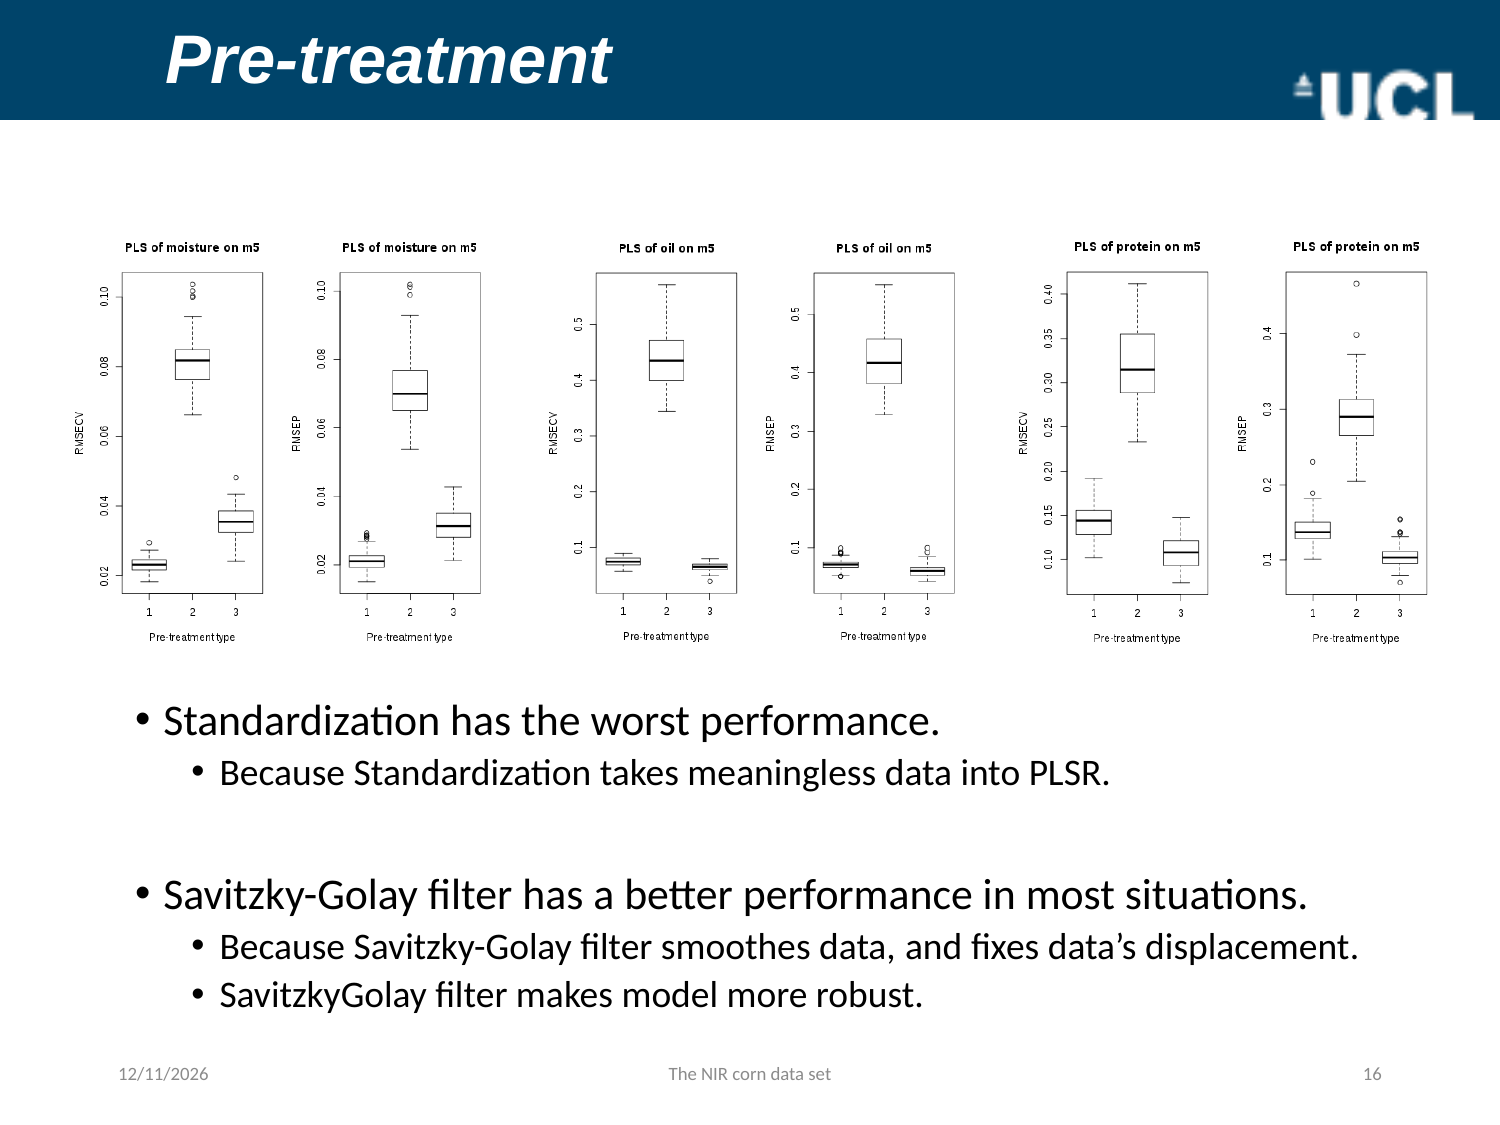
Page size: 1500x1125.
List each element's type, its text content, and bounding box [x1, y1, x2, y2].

title Pre-treatment [0, 0, 1500, 124]
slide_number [103, 1042, 441, 1103]
slide_number 16 [1059, 1042, 1397, 1103]
list Standardization has the worst performance. Because Standardization takes meaningless data into PLSR. Savitzky-Golay filter has a better performance in most situations. ﻿ Because Savitzky-Golay filter smoothes data, and fixes data’s displacement. SavitzkyGolay filter makes model more robust. [120, 622, 1405, 1045]
footer The NIR corn data set [496, 1042, 1004, 1103]
picture [1015, 220, 1453, 658]
picture [545, 222, 980, 657]
picture [71, 221, 506, 657]
